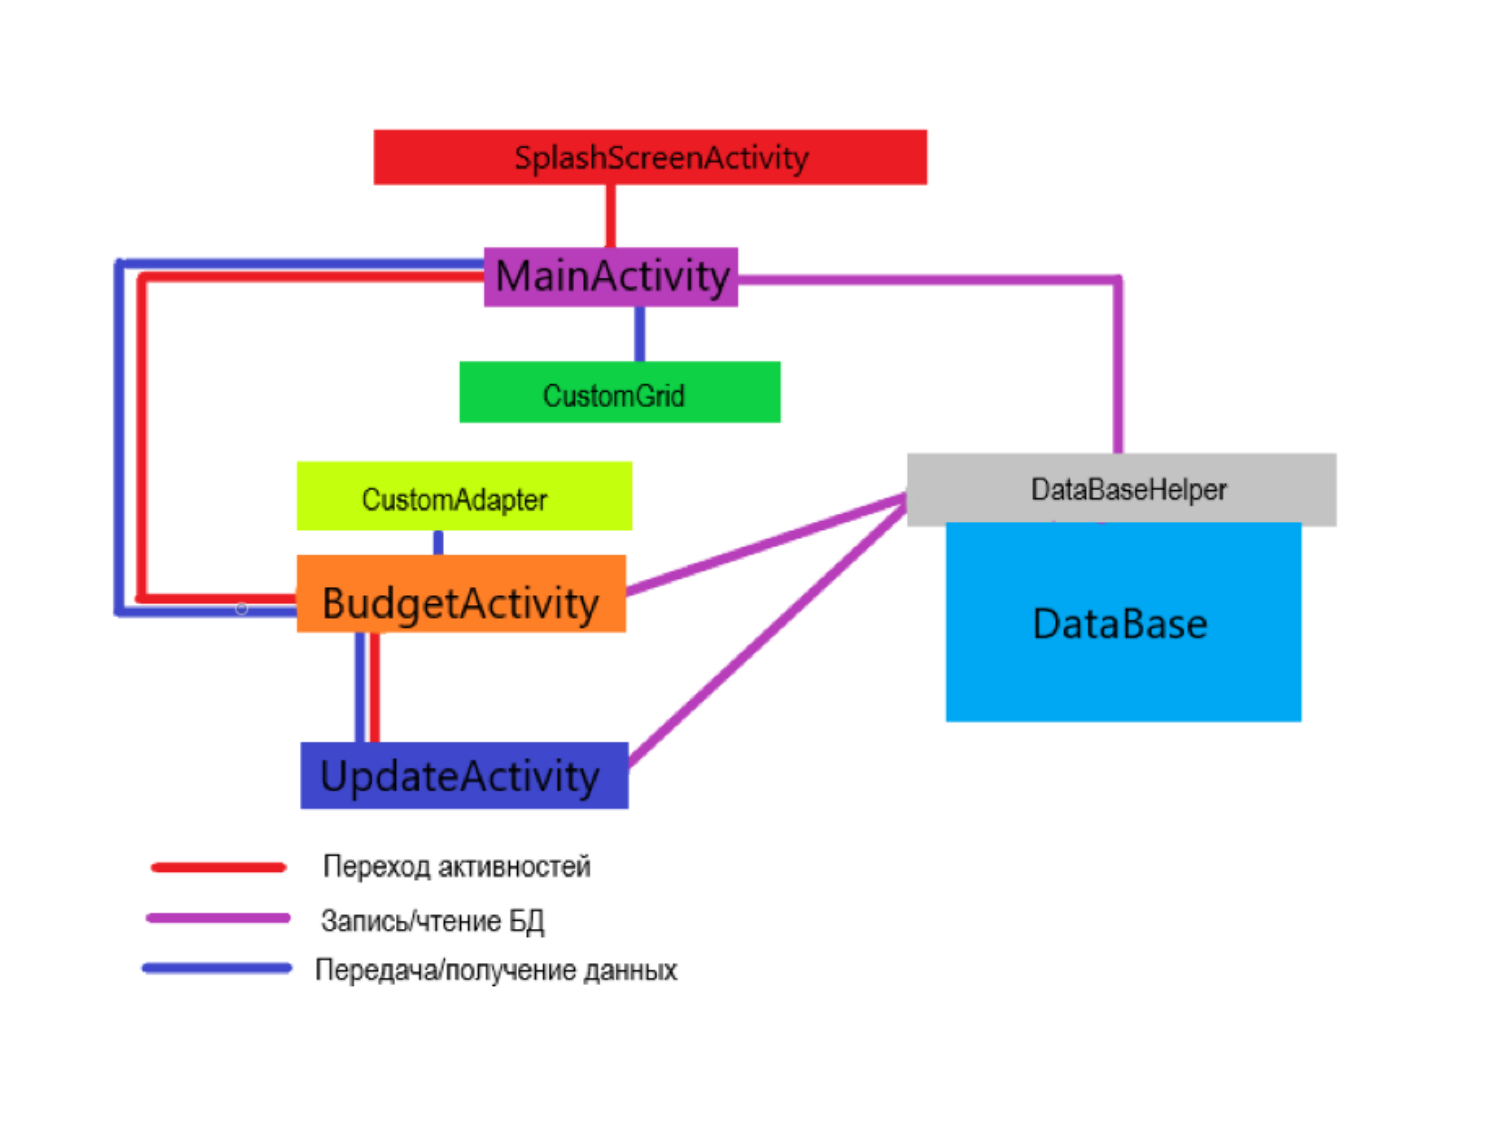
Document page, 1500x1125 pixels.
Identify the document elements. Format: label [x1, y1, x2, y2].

picture [76, 101, 1422, 1011]
